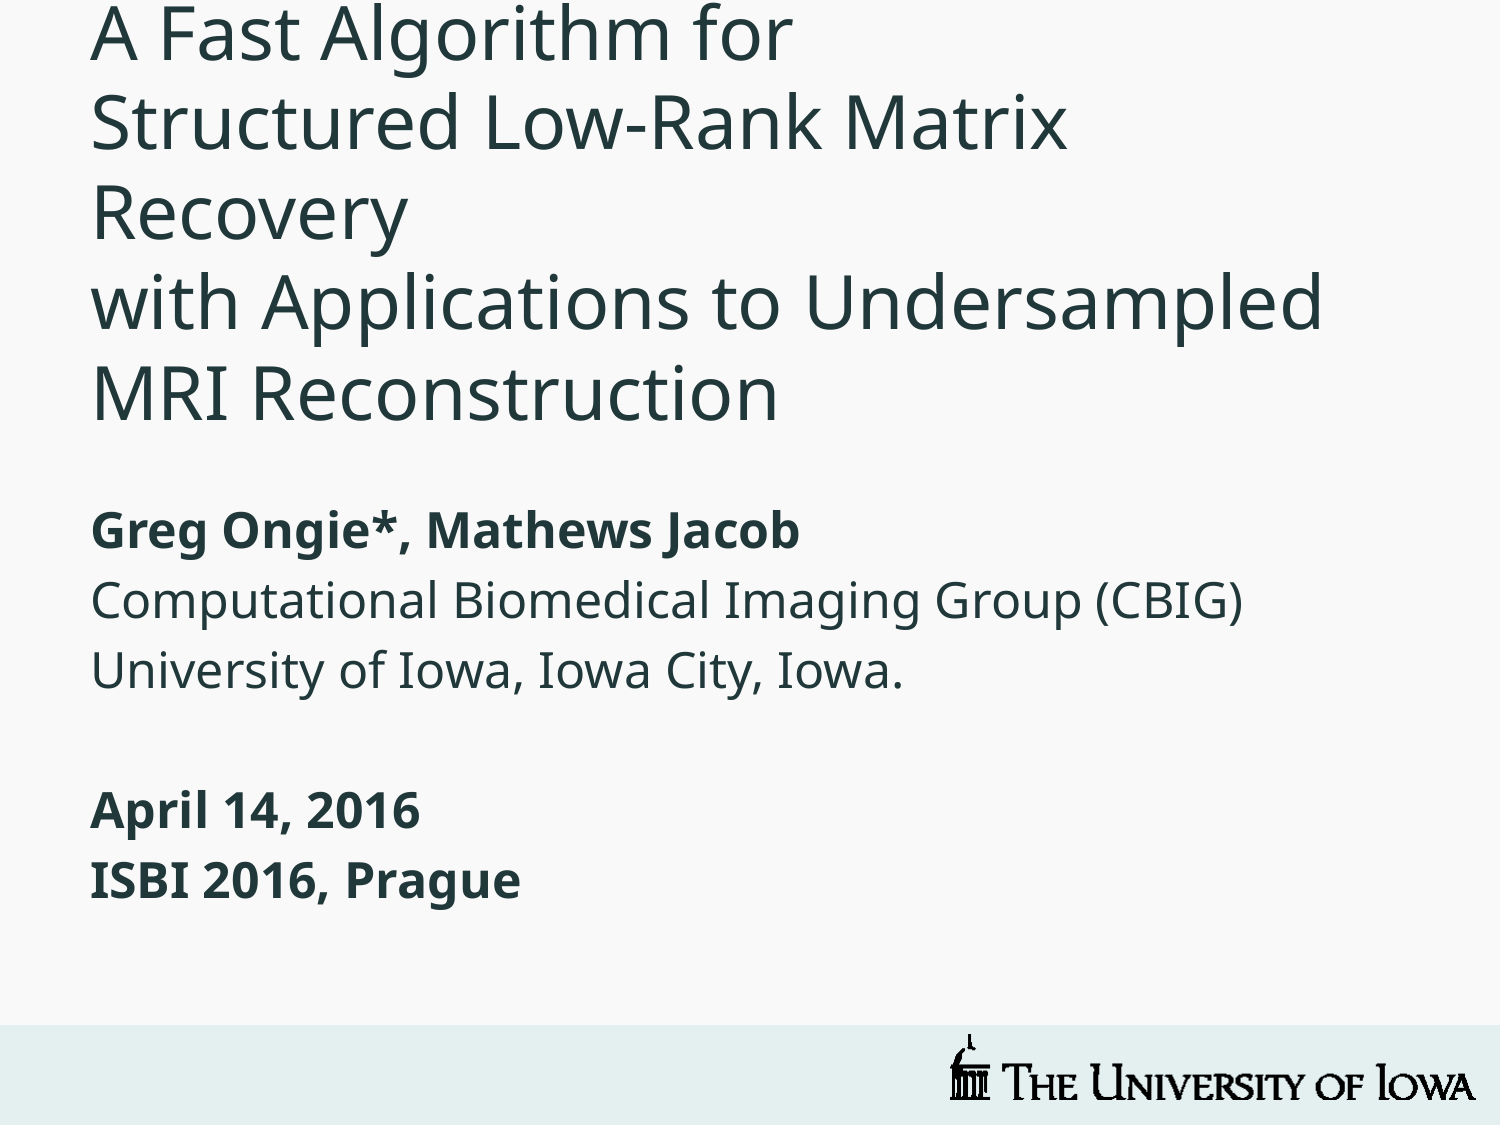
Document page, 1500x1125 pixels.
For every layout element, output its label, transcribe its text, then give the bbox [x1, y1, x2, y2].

title A Fast Algorithm for Structured Low-Rank Matrix Recovery with Applications to Undersampled MRI Reconstruction [75, 243, 1387, 423]
text_box [0, 1024, 1500, 1125]
picture [949, 1033, 1476, 1101]
subtitle Greg Ongie*, Mathews Jacob Computational Biomedical Imaging Group (CBIG) University of Iowa, Iowa City, Iowa. April 14, 2016 ISBI 2016, Prague [75, 423, 1425, 799]
